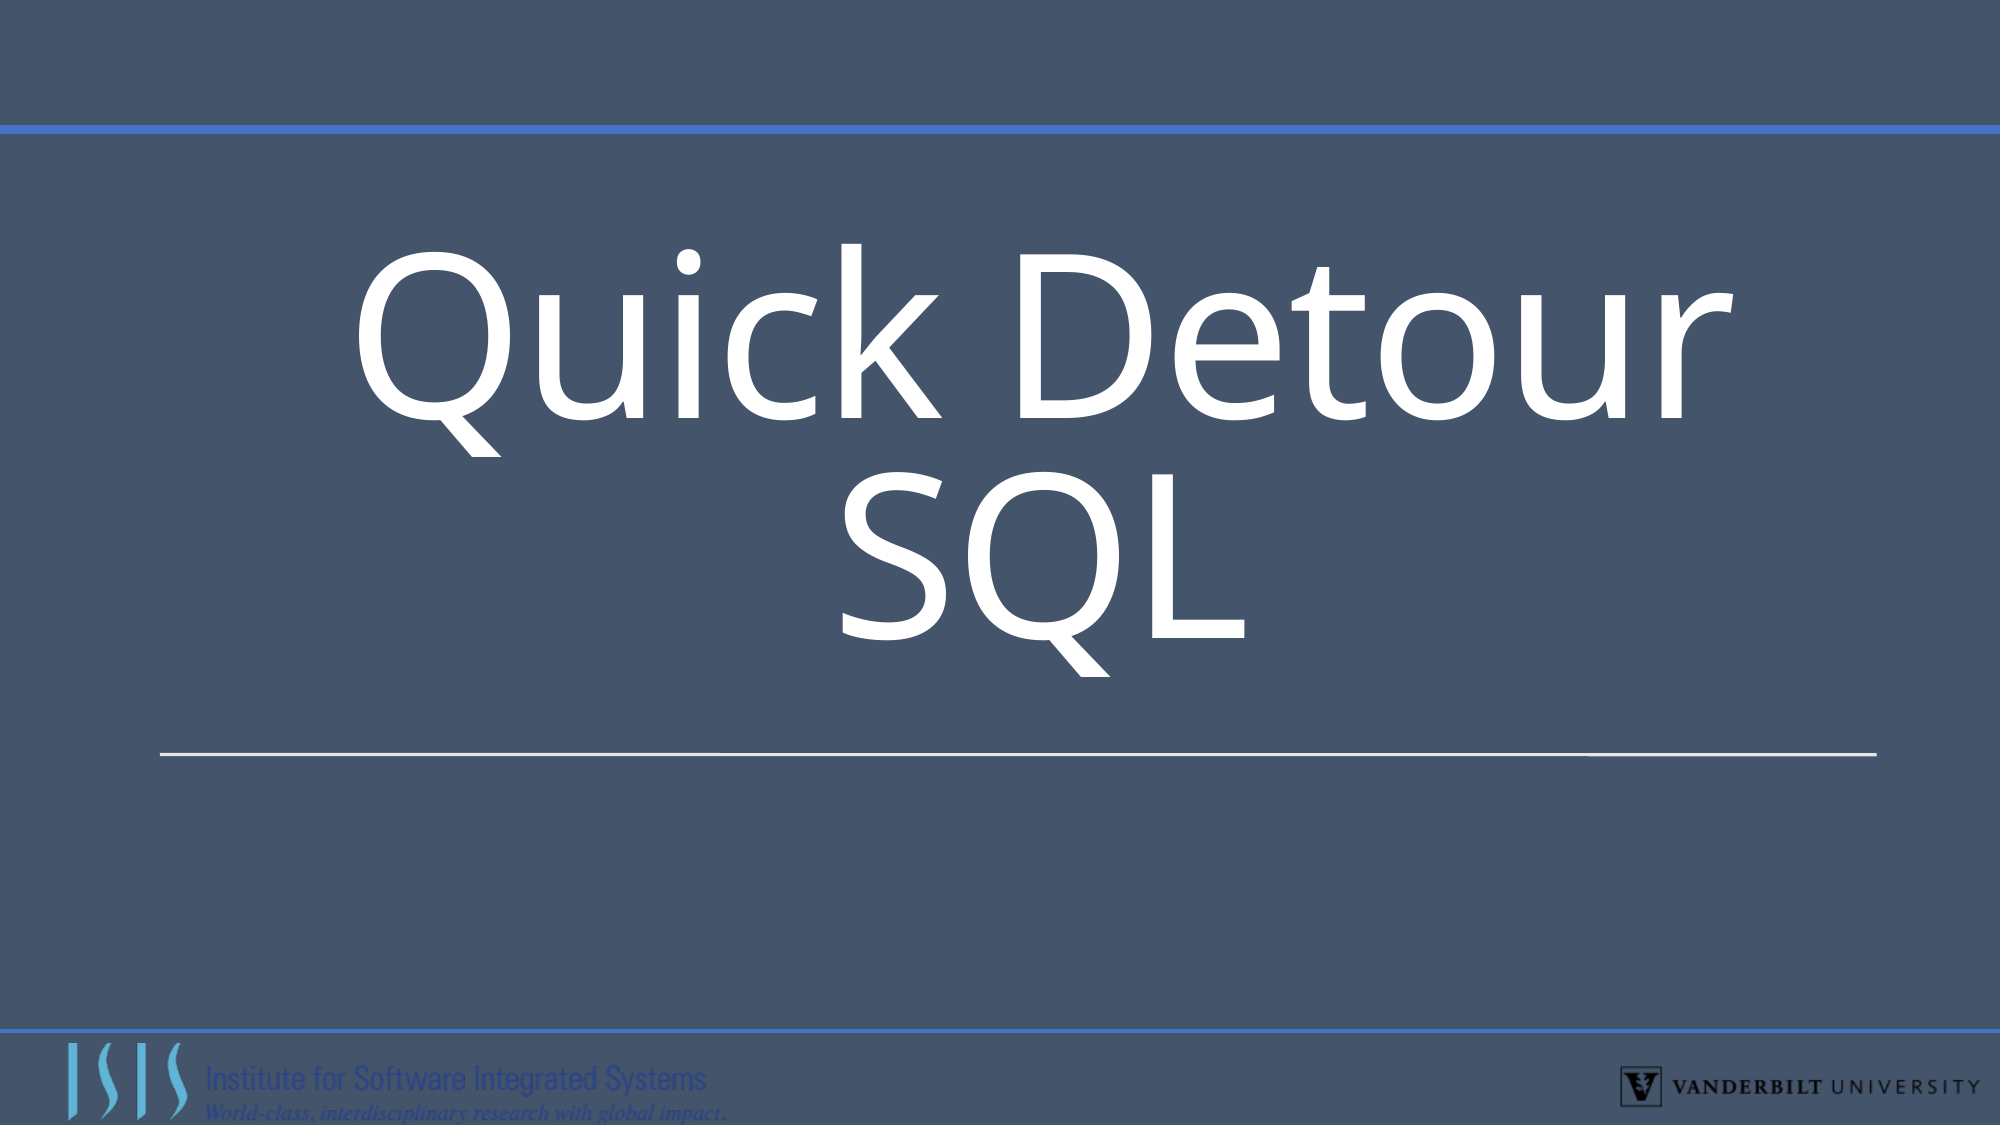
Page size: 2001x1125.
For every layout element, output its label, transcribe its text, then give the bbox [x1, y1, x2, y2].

text_box Quick Detour SQL [195, 242, 1888, 683]
